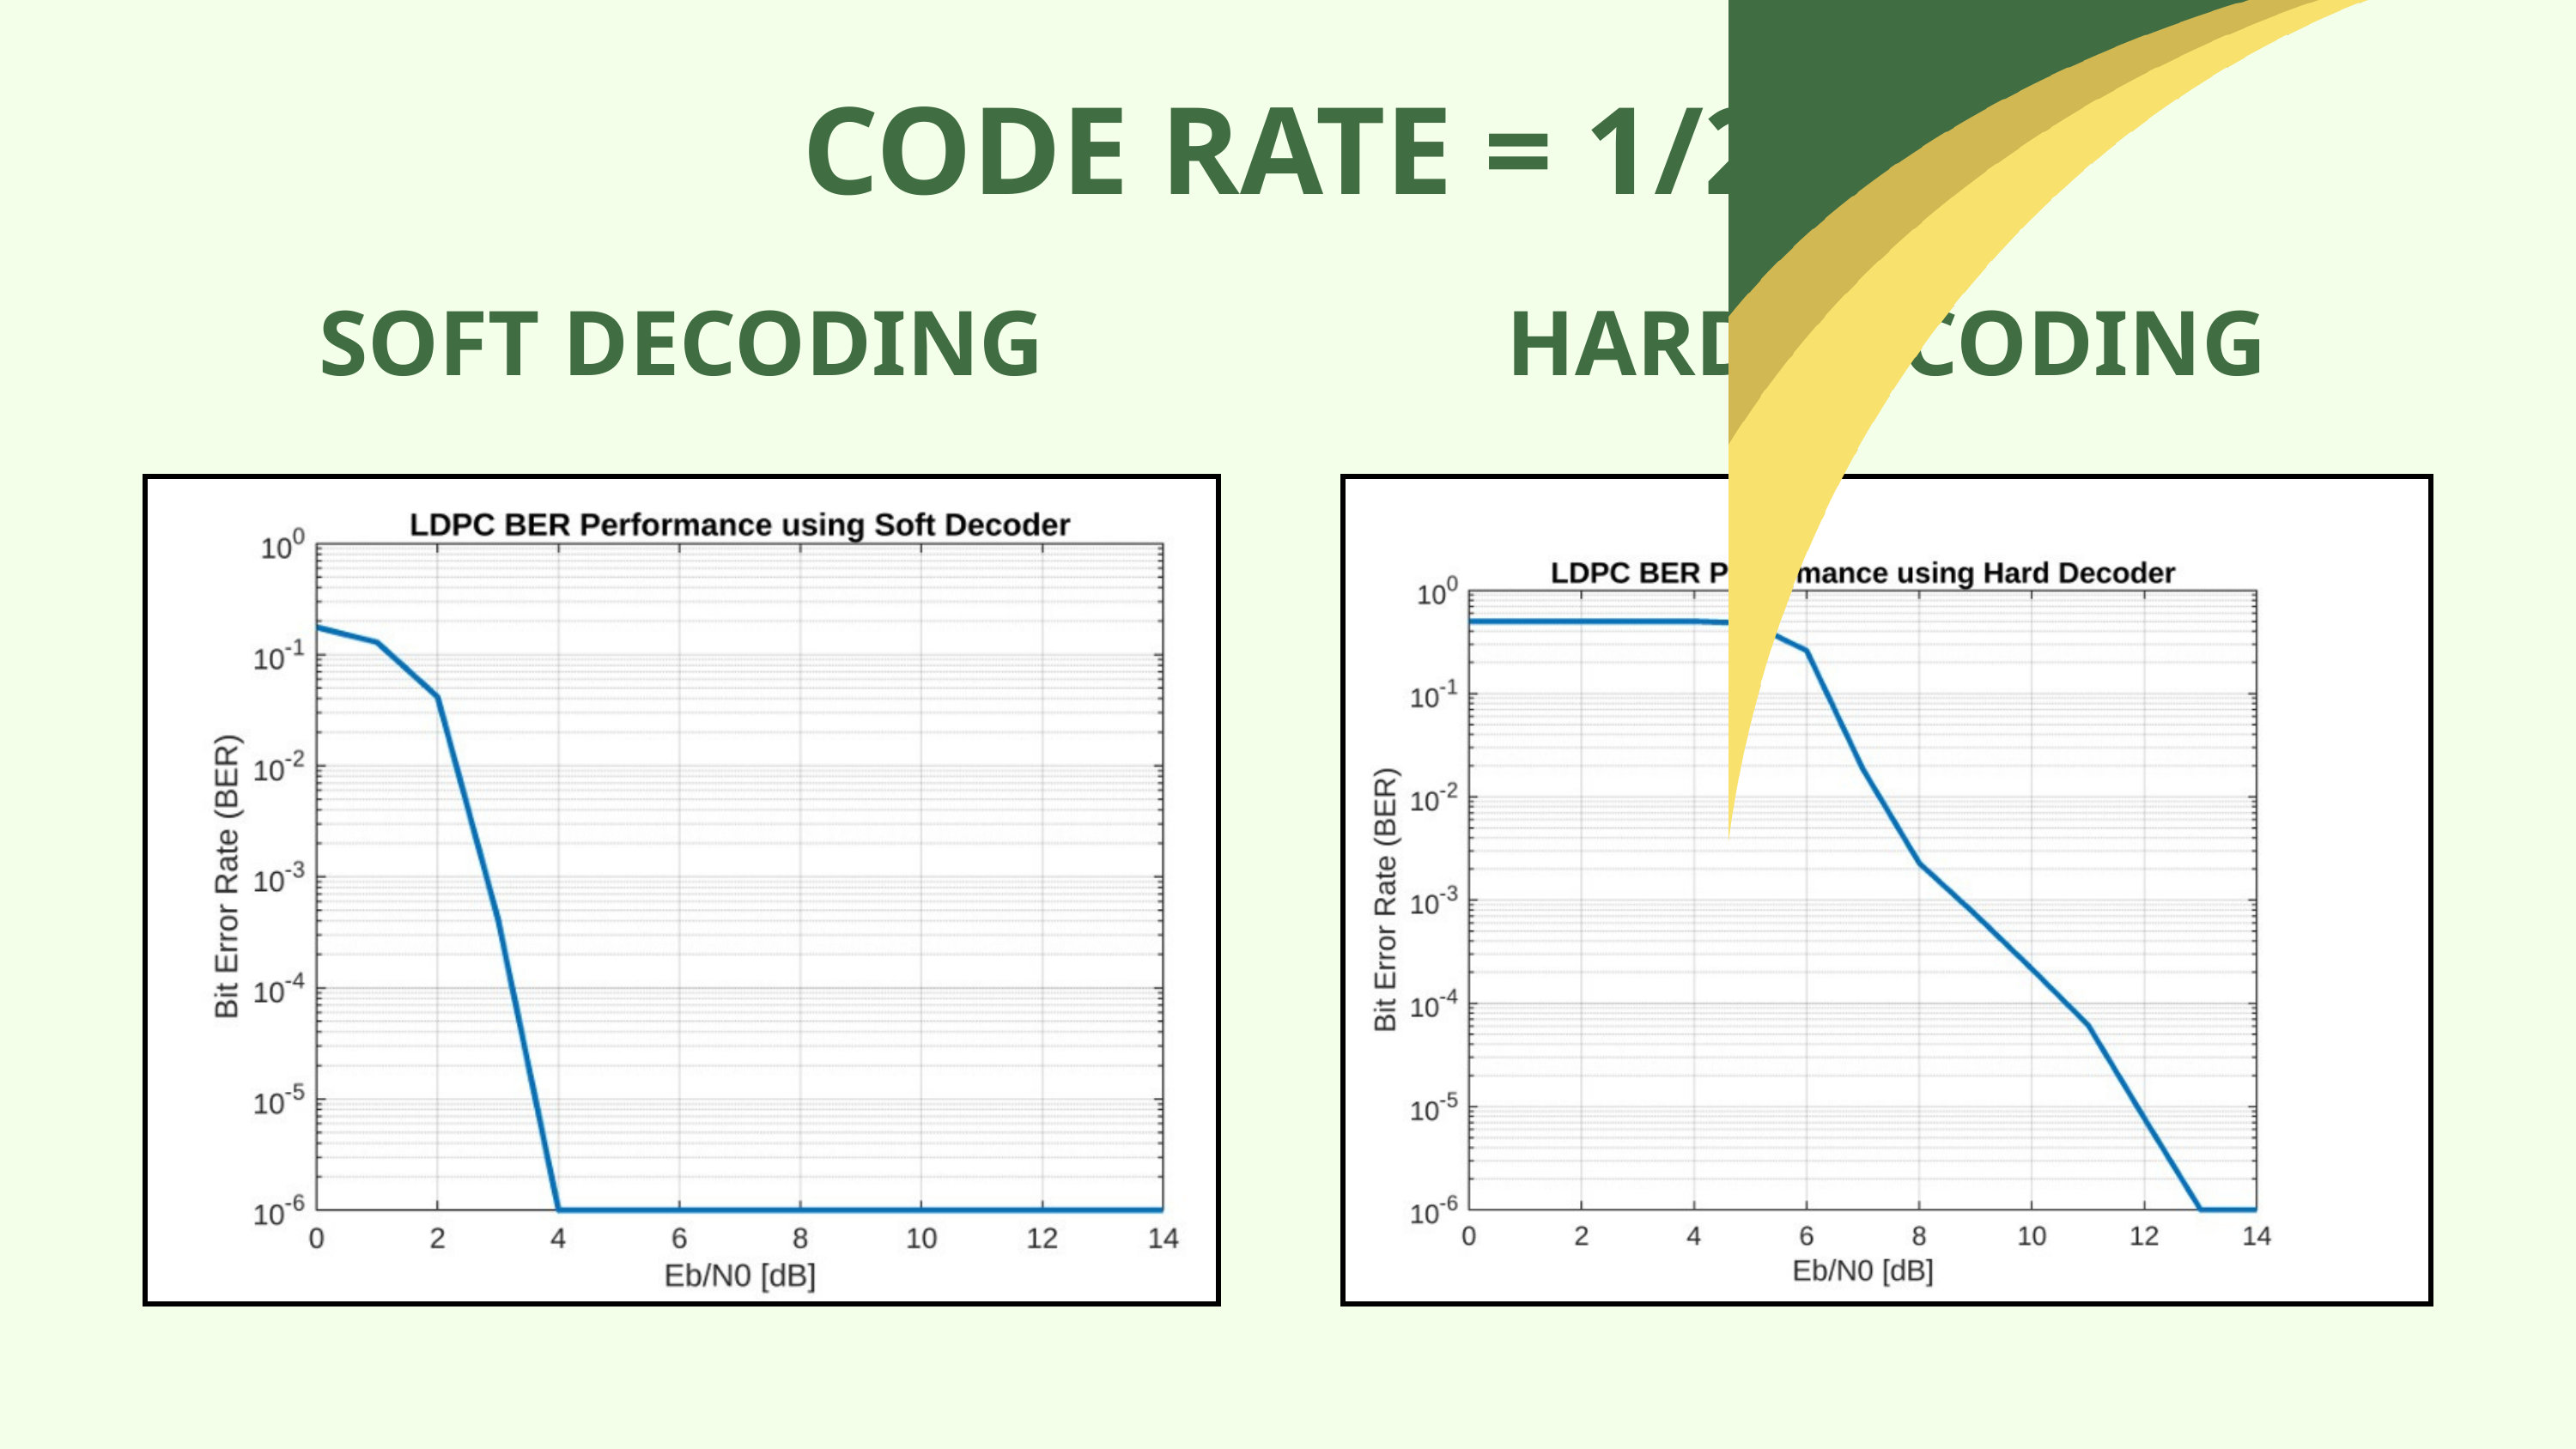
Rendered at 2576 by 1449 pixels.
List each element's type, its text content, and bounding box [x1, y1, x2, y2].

text_box SOFT DECODING [167, 267, 1196, 393]
text_box [1342, 476, 2432, 1304]
text_box [144, 476, 1219, 1304]
text_box [1728, 0, 2576, 842]
text_box HARD DECODING [1372, 267, 1728, 393]
text_box CODE RATE = 1/2 [773, 49, 1728, 219]
